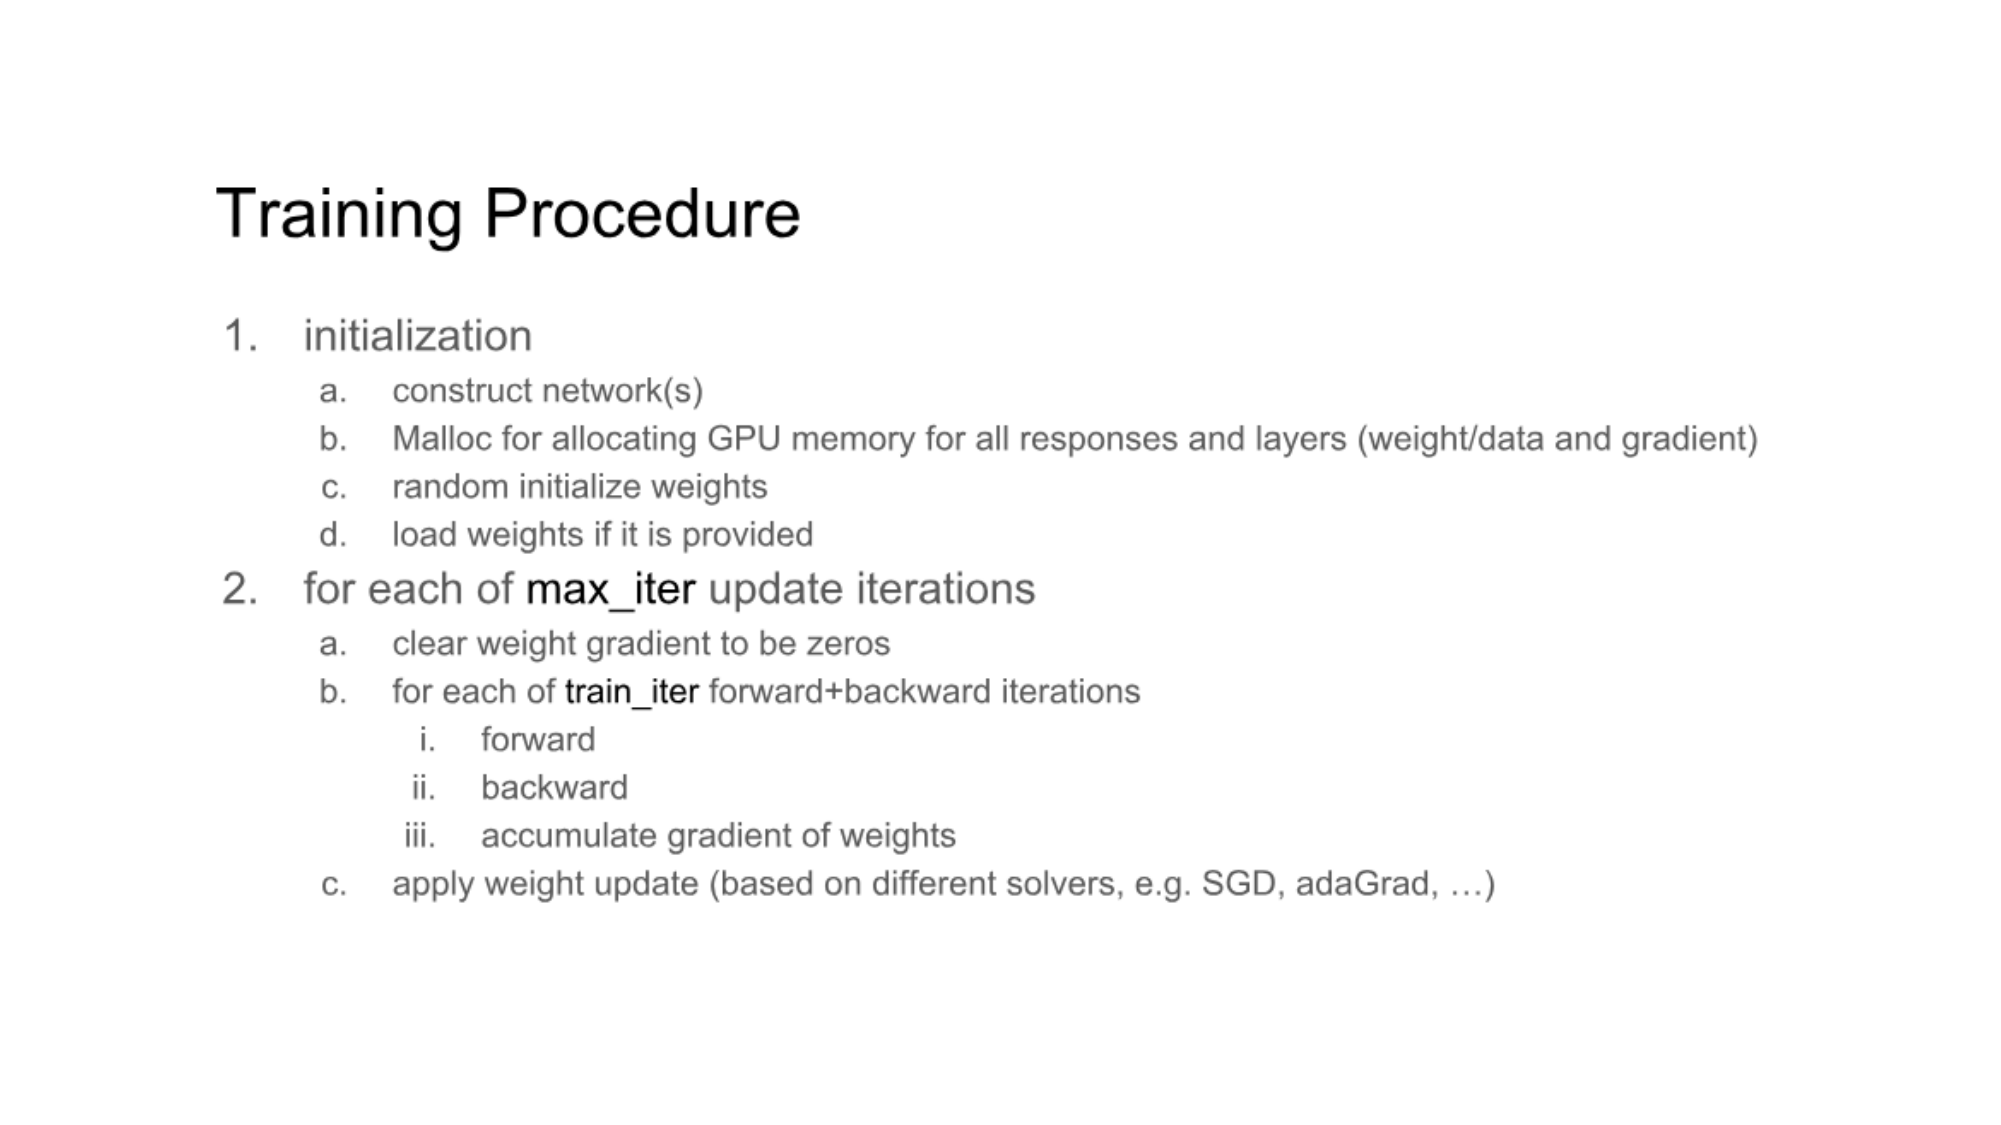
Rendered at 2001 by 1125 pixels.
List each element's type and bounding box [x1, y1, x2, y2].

picture [150, 75, 1881, 1055]
